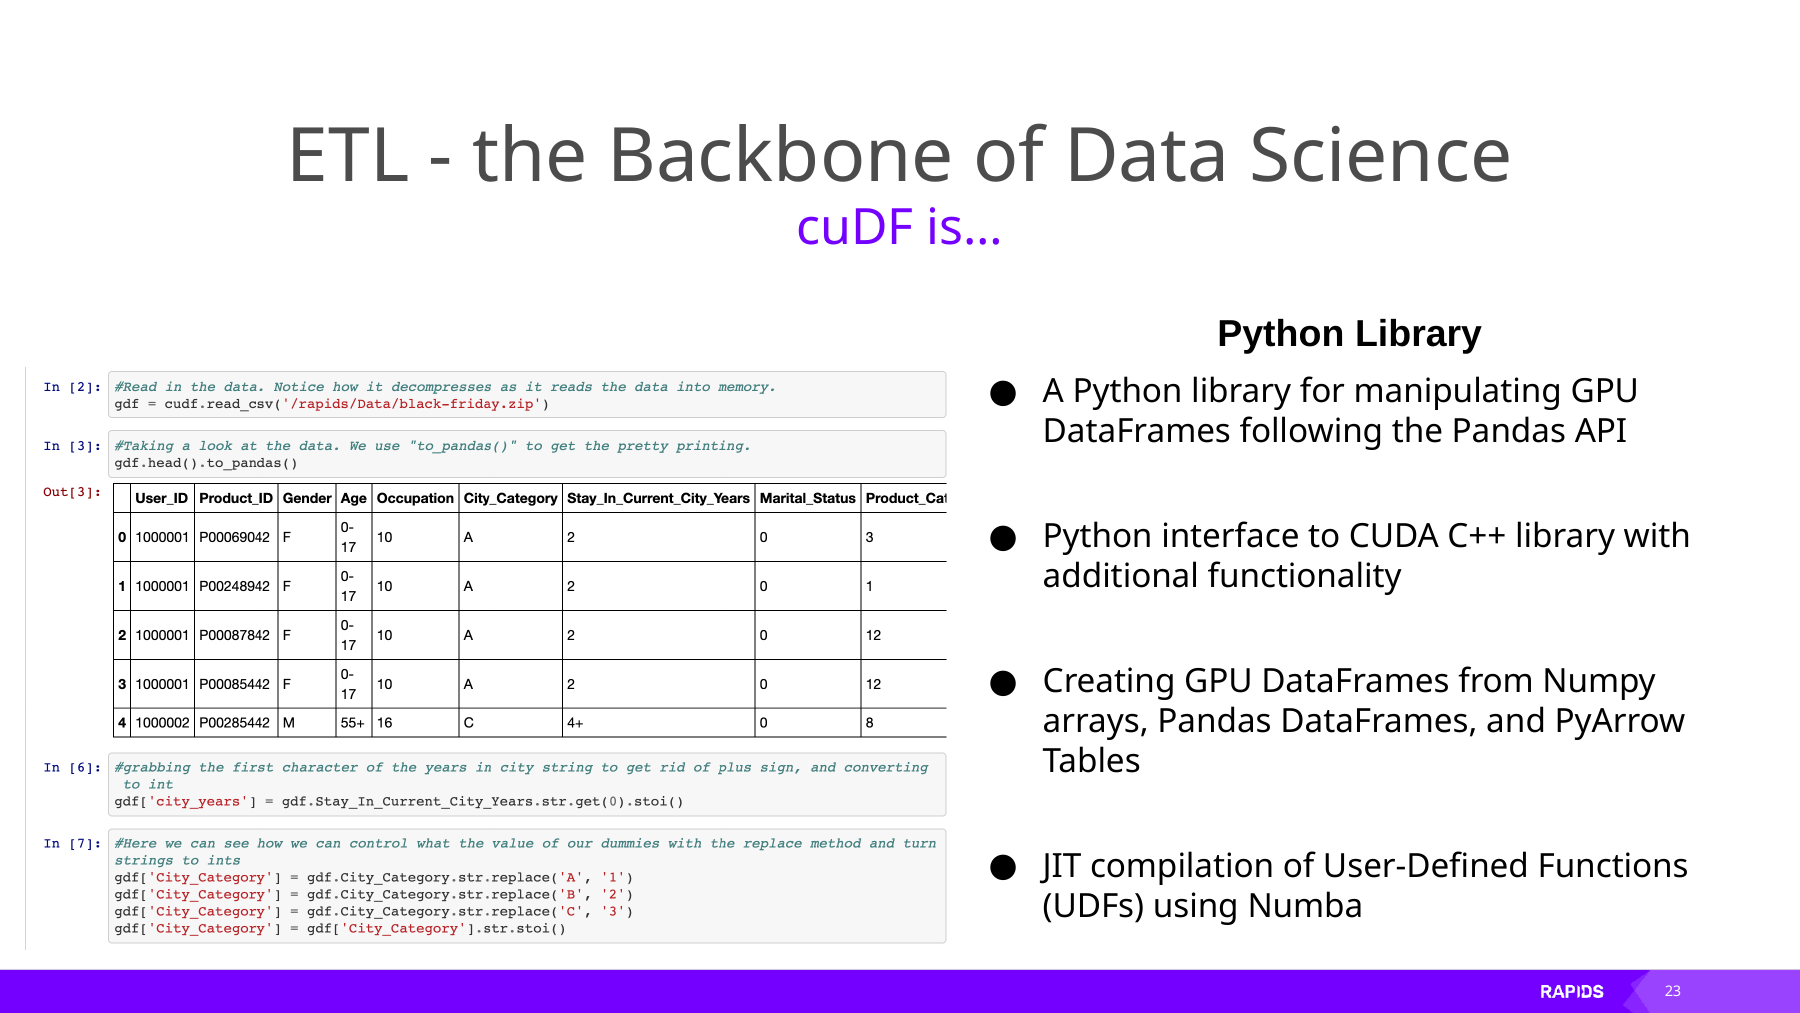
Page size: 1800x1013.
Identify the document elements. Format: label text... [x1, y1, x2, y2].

list cuDF is… [81, 194, 1719, 281]
list A Python library for manipulating GPU DataFrames following the Pandas API Python interface to CUDA C++ library with additional functionality Creating GPU DataFrames from Numpy arrays, Pandas DataFrames, and PyArrow Tables JIT compilation of User-Defined Functions (UDFs) using Numba [952, 362, 1748, 955]
picture [0, 0, 1800, 1013]
title ETL - the Backbone of Data Science [81, 108, 1719, 194]
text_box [24, 367, 953, 950]
text_box Python Library [899, 301, 1800, 363]
